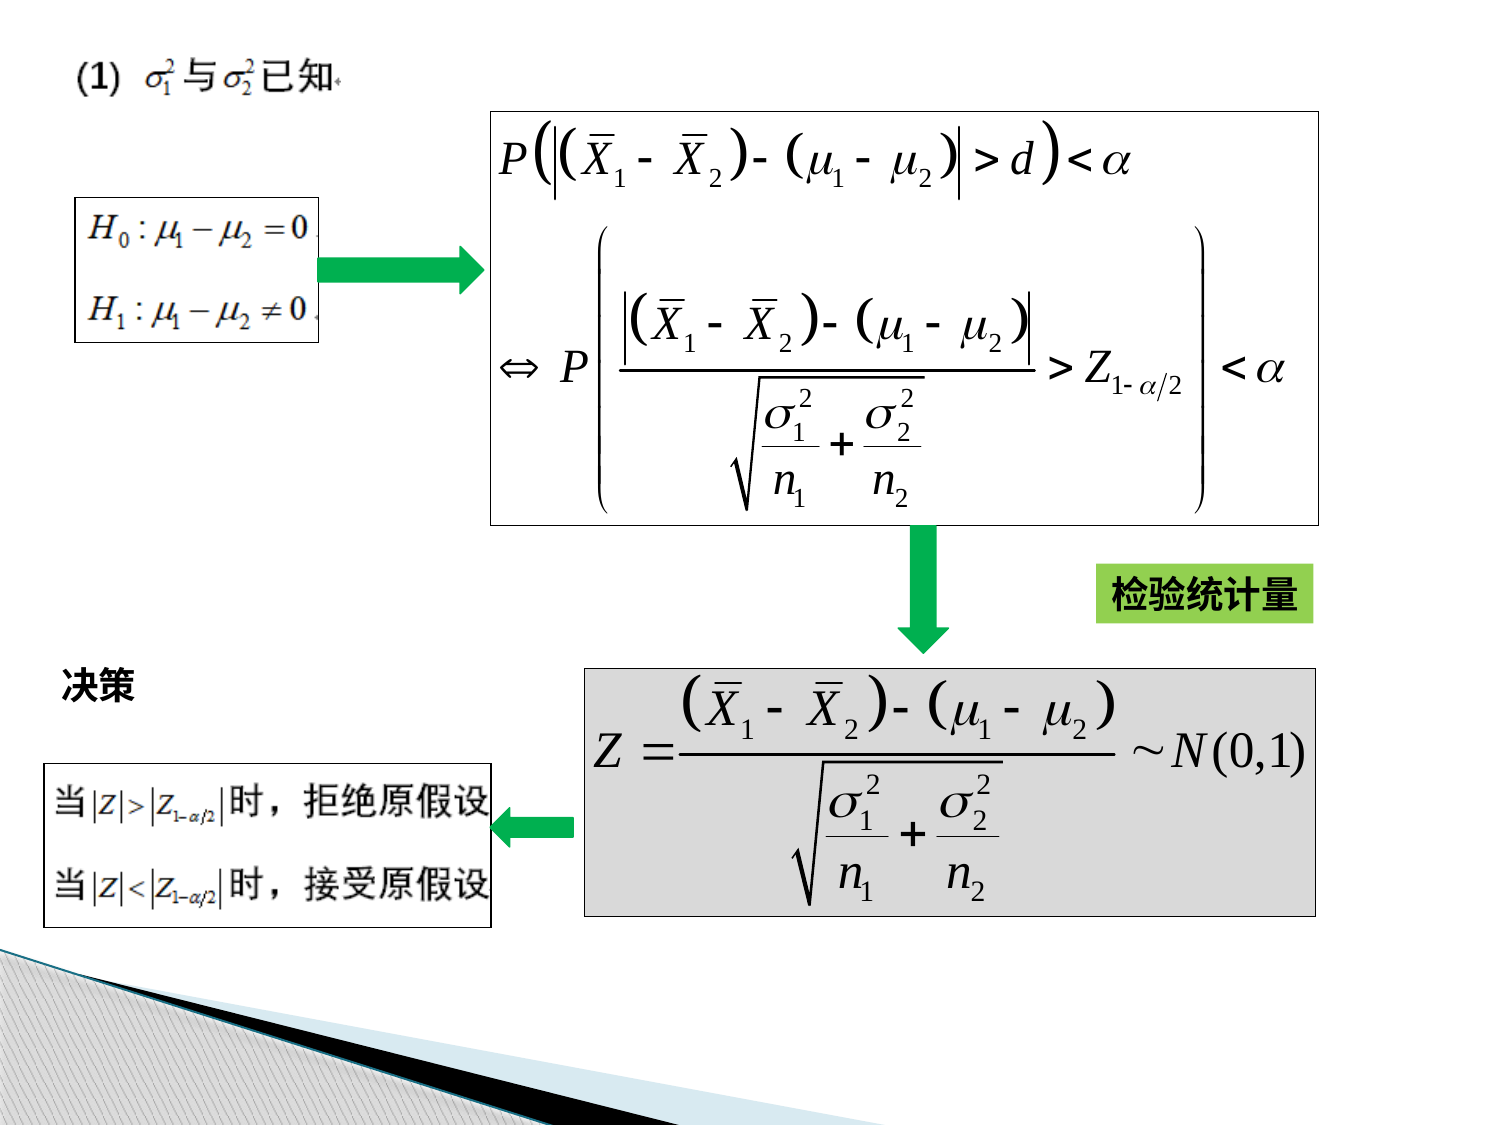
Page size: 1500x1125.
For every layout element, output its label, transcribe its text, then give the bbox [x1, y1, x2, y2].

text_box [893, 537, 953, 658]
text_box [497, 803, 578, 852]
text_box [584, 668, 1317, 917]
picture [75, 197, 319, 343]
text_box [324, 241, 484, 299]
text_box 检验统计量 [1096, 563, 1314, 624]
text_box 决策 [46, 654, 152, 715]
picture [52, 45, 341, 112]
picture [44, 764, 491, 928]
picture [489, 110, 1319, 526]
